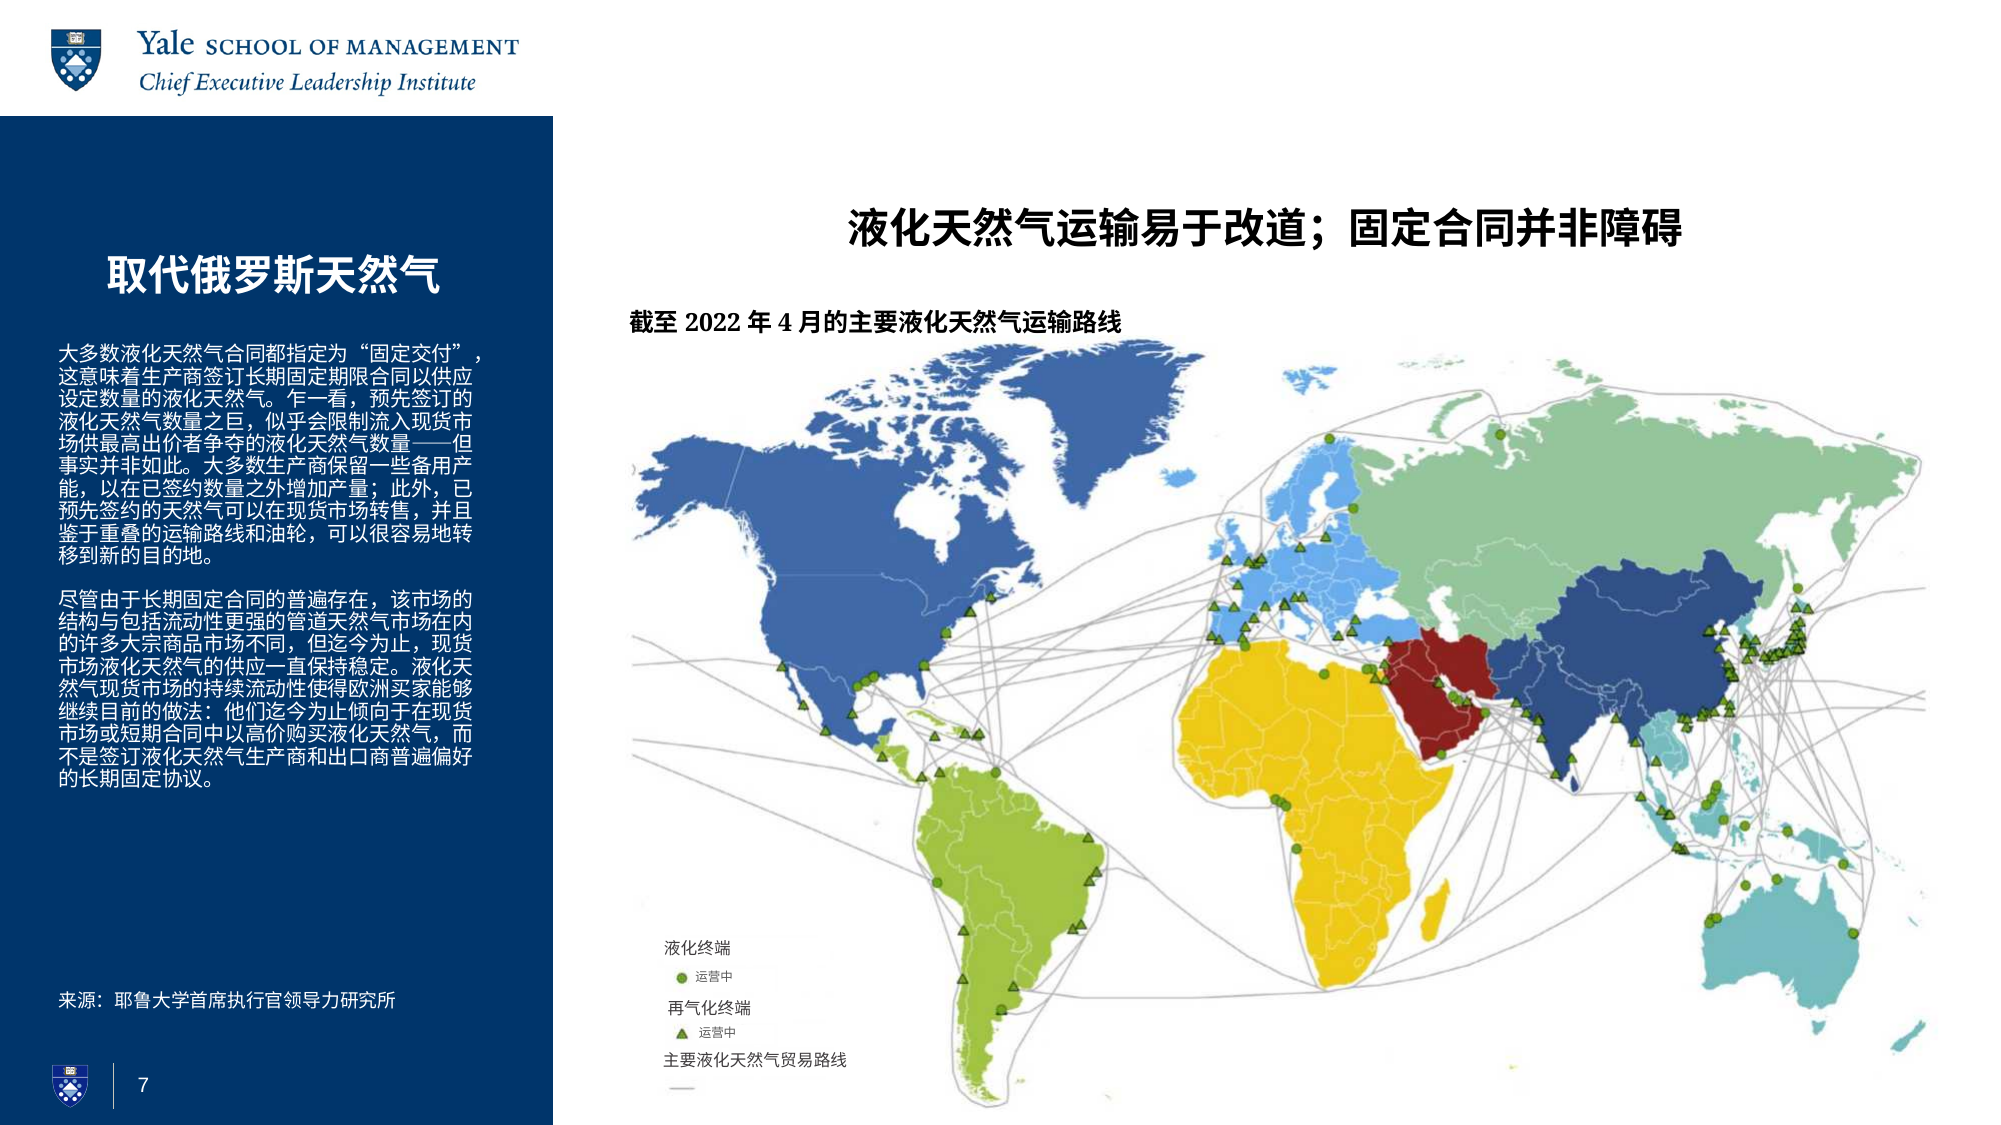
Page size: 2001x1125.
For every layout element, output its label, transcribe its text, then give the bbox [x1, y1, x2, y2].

text_box 液化天然气运输易于改道；固定合同并非障碍 [597, 181, 1933, 260]
picture [577, 335, 1971, 1125]
title 取代俄罗斯天然气 [43, 161, 504, 307]
text_box 截至2022年4月的主要液化天然气运输路线 [629, 306, 1710, 335]
picture [43, 1058, 98, 1114]
list 来源：耶鲁大学首席执行官领导力研究所 [43, 821, 504, 1020]
slide_number 7 [123, 1064, 410, 1110]
list 大多数液化天然气合同都指定为“固定交付”，这意味着生产商签订长期固定期限合同以供应设定数量的液化天然气。乍一看，预先签订的液化天然气数量之巨，似乎会限制流入现货市场供最高出价者争夺的液化天然气数量——但事实并非如此。大多数生产商保留一些备用产能，以在已签约数量之外增加产量；此外，已预先签约的天然气可以在现货市场转售，并且鉴于重叠的运输路线和油轮，可以很容易地转移到新的目的地。 尽管由于长期固定合同的普遍存在，该市场的结构与包括流动性更强的管道天然气市场在内的许多大宗商品市场不同，但迄今为止，现货市场液化天然气的供应一直保持稳定。液化天然气现货市场的持续流动性使得欧洲买家能够继续目前的做法：他们迄今为止倾向于在现货市场或短期合同中以高价购买液化天然气，而不是签订液化天然气生产商和出口商普遍偏好的长期固定协议。 [43, 336, 504, 777]
picture [45, 23, 524, 102]
